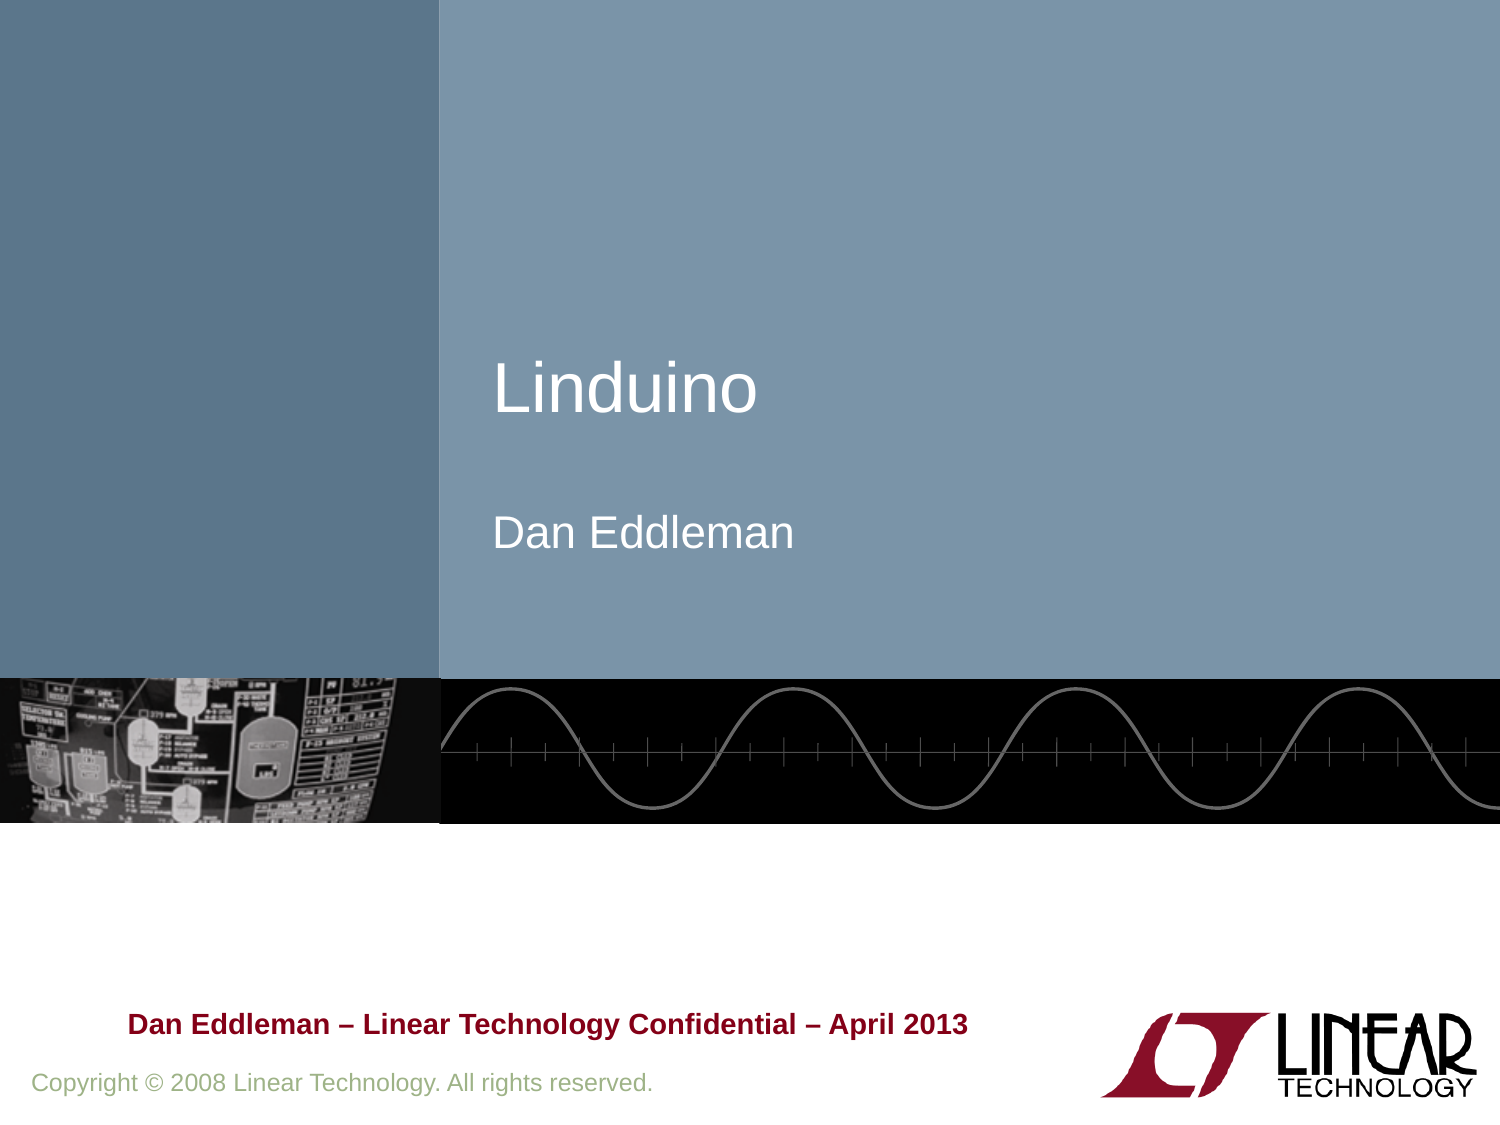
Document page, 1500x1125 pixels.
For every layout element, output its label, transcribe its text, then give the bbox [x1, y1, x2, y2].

picture [0, 678, 441, 823]
picture [1095, 1005, 1482, 1103]
subtitle Dan Eddleman [476, 498, 1466, 567]
title Linduino [476, 342, 1469, 436]
footer Dan Eddleman – Linear Technology Confidential – April 2013 [38, 995, 1059, 1056]
